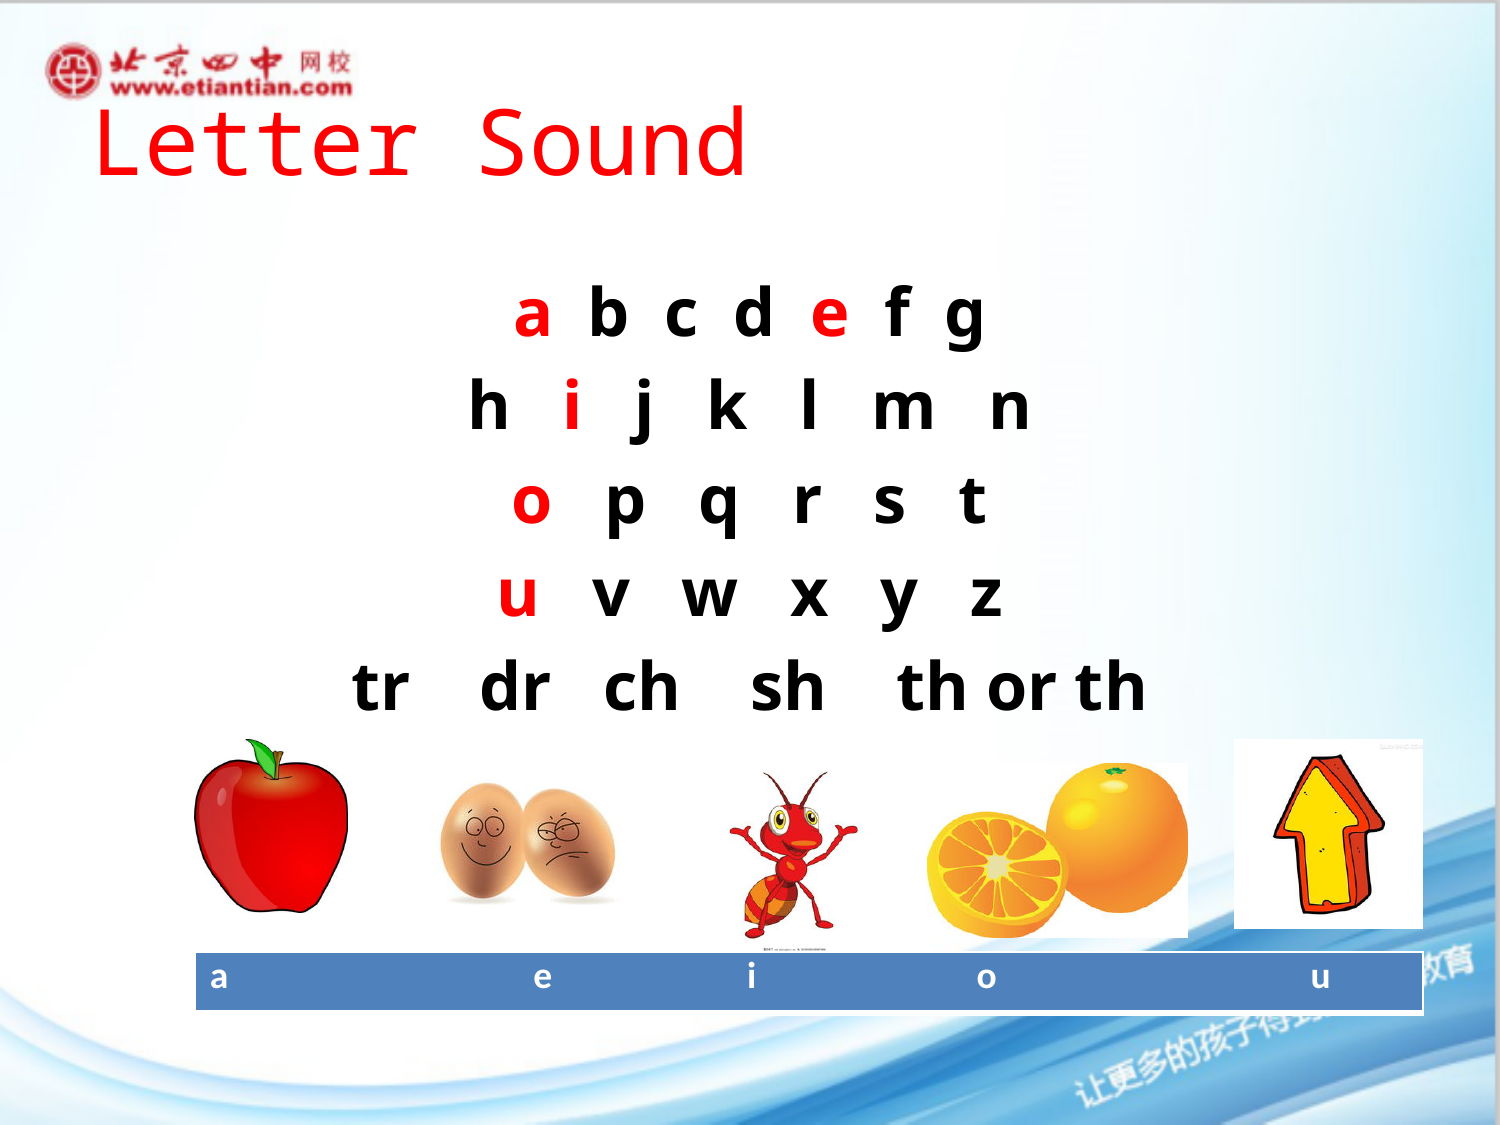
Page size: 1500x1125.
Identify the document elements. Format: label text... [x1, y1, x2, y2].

picture [0, 0, 1500, 1125]
title Letter Sound [75, 45, 1425, 233]
table_header a e i o u [196, 953, 1422, 1010]
list a b c d e f g h i j k l m n o p q r s t u v w x y z tr dr ch sh th or th [75, 262, 1425, 1005]
